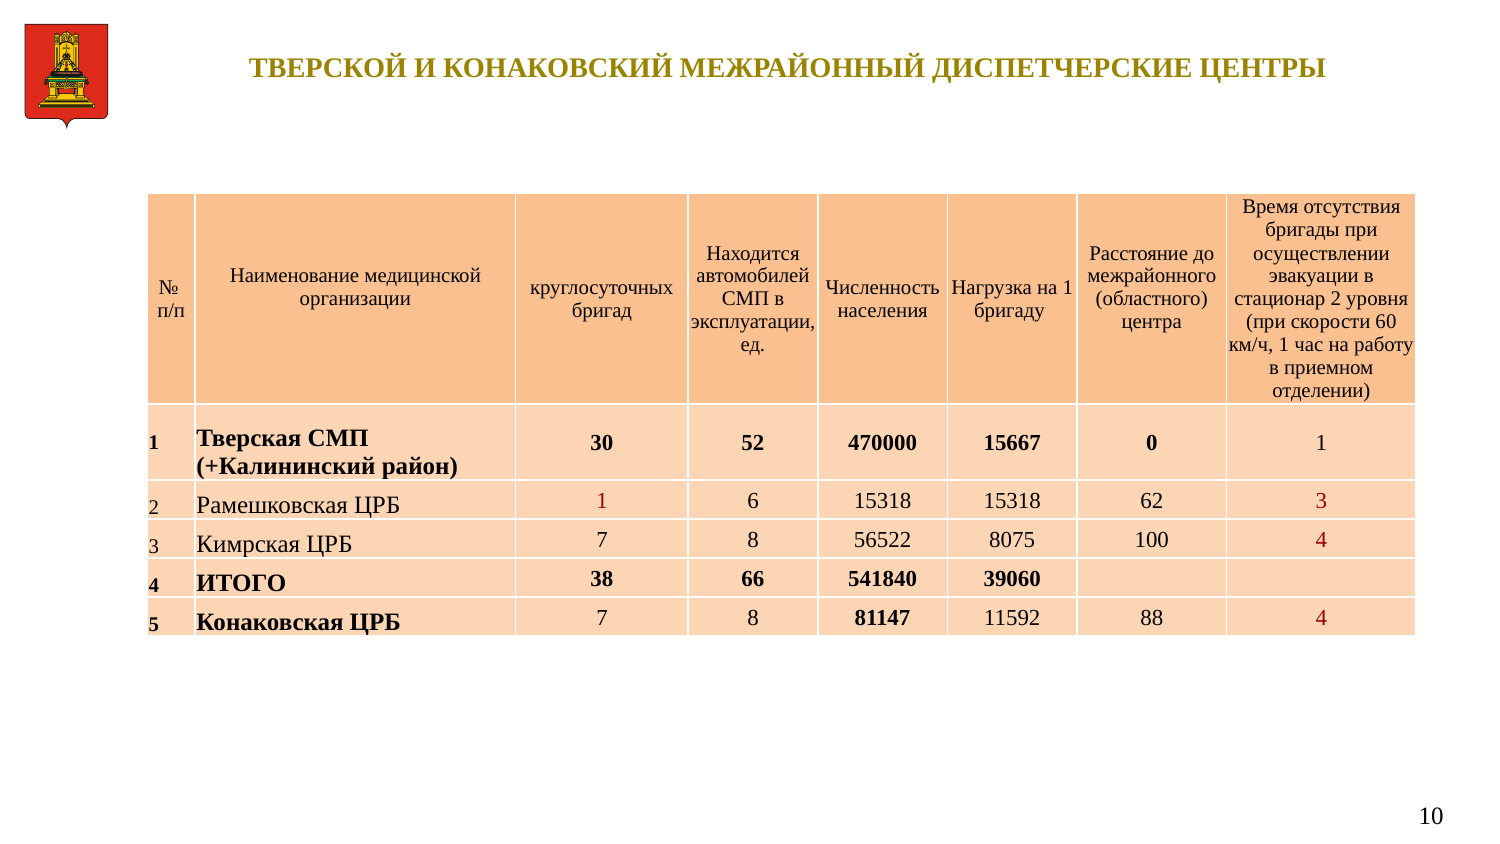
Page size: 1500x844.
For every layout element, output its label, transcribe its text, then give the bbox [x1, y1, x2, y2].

table_cell Тверская СМП (+Калининский район) [196, 405, 515, 479]
table_cell 1 [148, 405, 194, 479]
table_cell Рамешковская ЦРБ [196, 481, 515, 518]
table_cell ИТОГО [196, 559, 515, 596]
table_header круглосуточных бригад [516, 194, 687, 403]
table_cell 30 [516, 405, 687, 479]
table_cell Кимрская ЦРБ [196, 520, 515, 557]
slide_number 10 [1108, 792, 1459, 838]
table_cell 3 [1227, 481, 1415, 518]
table_cell 88 [1078, 598, 1226, 635]
table_cell 39060 [948, 559, 1076, 596]
table_cell 66 [689, 559, 817, 596]
table_cell 81147 [819, 598, 947, 635]
table_header Численность населения [819, 194, 947, 403]
table_cell 4 [1227, 520, 1415, 557]
table_cell 52 [689, 405, 817, 479]
table_header № п/п [148, 194, 194, 403]
table_cell 38 [516, 559, 687, 596]
table_header Расстояние до межрайонного (областного) центра [1078, 194, 1226, 403]
table_cell 541840 [819, 559, 947, 596]
table_cell 4 [148, 559, 194, 596]
table_cell 3 [148, 520, 194, 557]
table_cell 0 [1078, 405, 1226, 479]
table_cell 2 [148, 481, 194, 518]
table_cell 8 [689, 598, 817, 635]
title ТВЕРСКОЙ и конаковский МЕЖРАЙОННЫЙ диспетчерские центры [151, 6, 1424, 92]
table_cell 8 [689, 520, 817, 557]
table_cell Конаковская ЦРБ [196, 598, 515, 635]
table_header Нагрузка на 1 бригаду [948, 194, 1076, 403]
table_header Находится автомобилей СМП в эксплуатации, ед. [689, 194, 817, 403]
table_cell 15667 [948, 405, 1076, 479]
table_cell [1078, 559, 1226, 596]
table_cell 11592 [948, 598, 1076, 635]
table_cell 1 [516, 481, 687, 518]
table_cell 4 [1227, 598, 1415, 635]
table_header Наименование медицинской организации [196, 194, 515, 403]
table_cell 1 [1227, 405, 1415, 479]
table_cell 8075 [948, 520, 1076, 557]
table_cell 7 [516, 598, 687, 635]
list [117, 175, 1500, 818]
picture [24, 23, 109, 130]
table_cell 5 [148, 598, 194, 635]
table_cell 62 [1078, 481, 1226, 518]
table_cell [1227, 559, 1415, 596]
table_cell 470000 [819, 405, 947, 479]
table_cell 15318 [819, 481, 947, 518]
table_cell 15318 [948, 481, 1076, 518]
table_cell 6 [689, 481, 817, 518]
table_cell 56522 [819, 520, 947, 557]
table_cell 7 [516, 520, 687, 557]
table_cell 100 [1078, 520, 1226, 557]
table_header Время отсутствия бригады при осуществлении эвакуации в стационар 2 уровня (при скорости 60 км/ч, 1 час на работу в приемном отделении) [1227, 194, 1415, 403]
